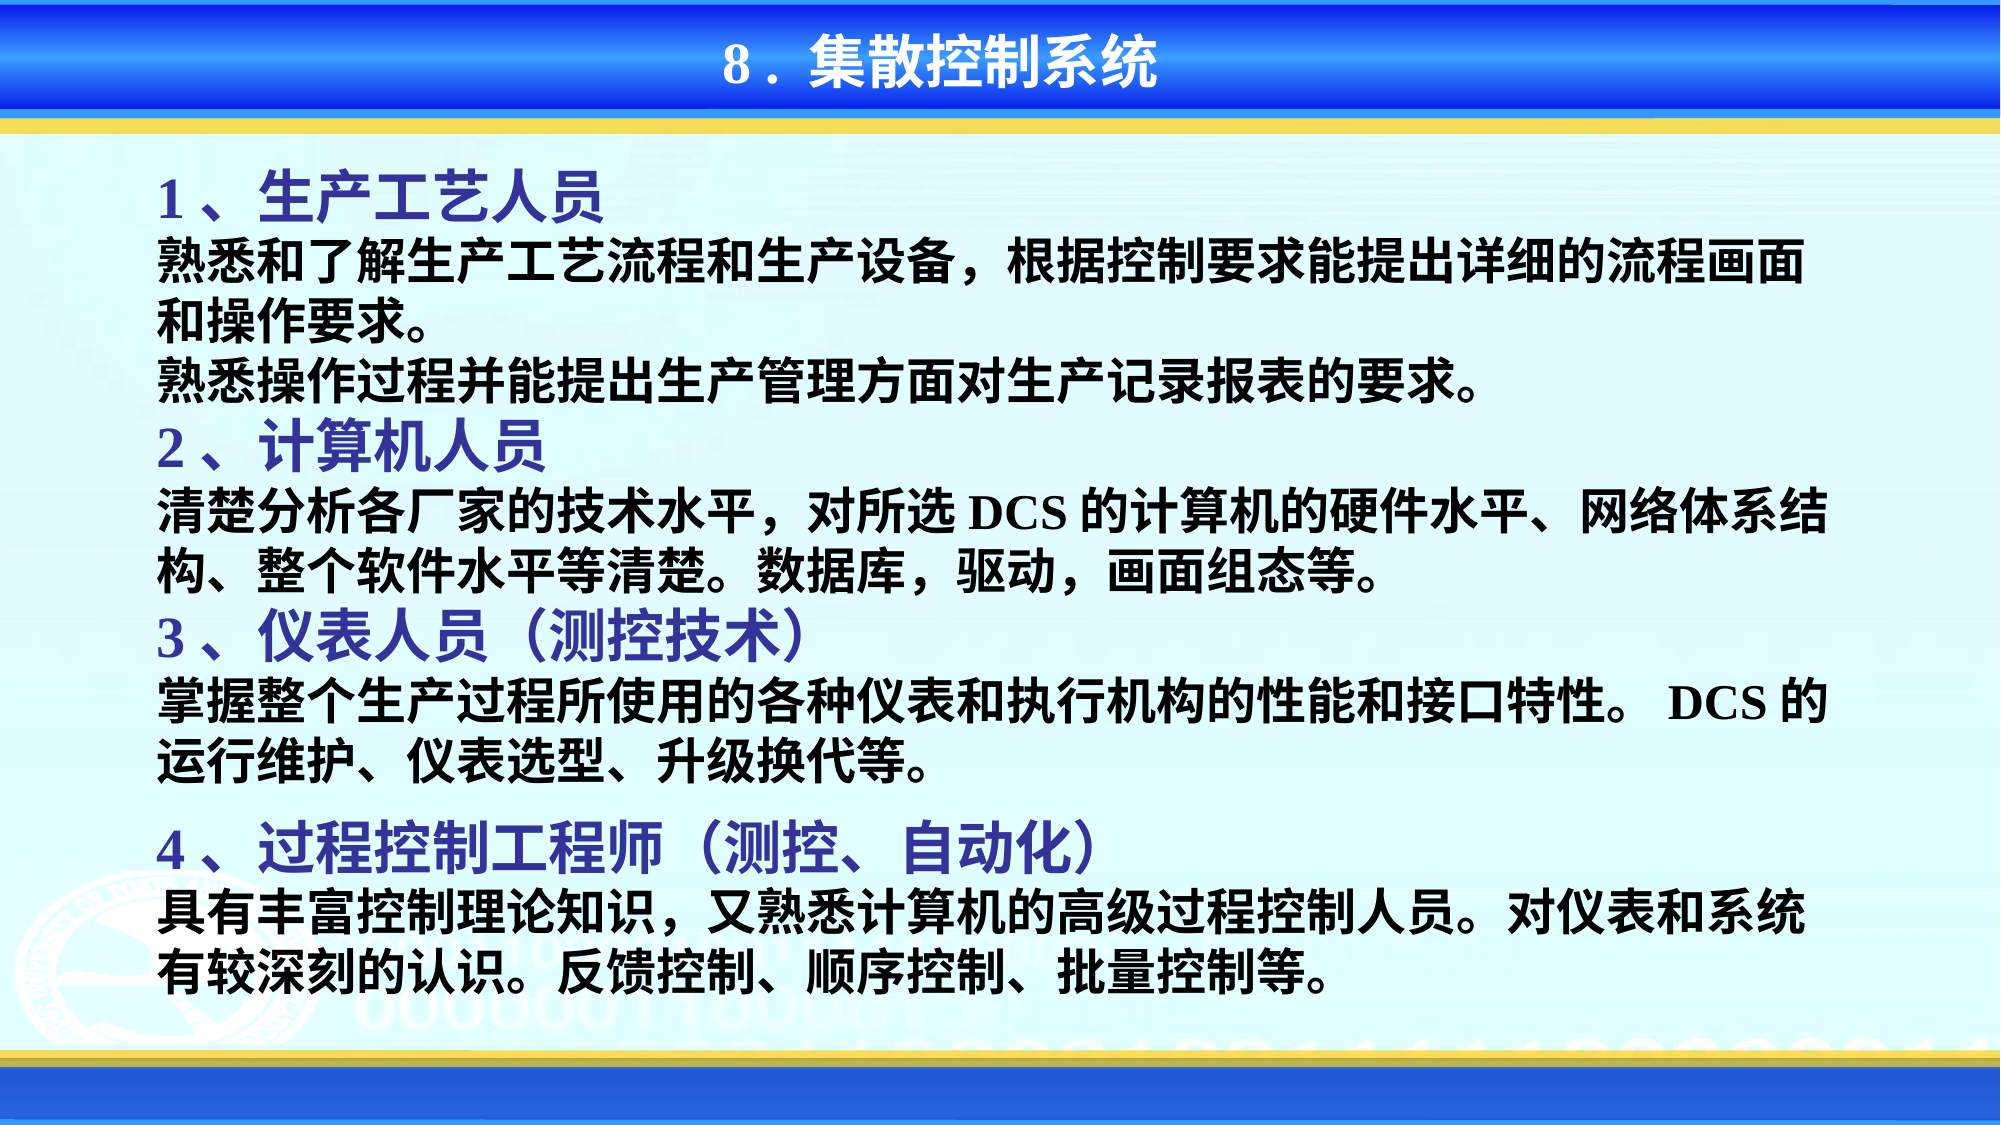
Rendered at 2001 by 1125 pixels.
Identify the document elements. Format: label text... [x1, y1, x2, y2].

picture [0, 1067, 2000, 1120]
text_box 8 . 集散控制系统 [541, 17, 1339, 103]
text_box 1、生产工艺人员 熟悉和了解生产工艺流程和生产设备，根据控制要求能提出详细的流程画面和操作要求。 熟悉操作过程并能提出生产管理方面对生产记录报表的要求。 2、计算机人员 清楚分析各厂家的技术水平，对所选DCS的计算机的硬件水平、网络体系结构、整个软件水平等清楚。数据库，驱动，画面组态等。 3、仪表人员（测控技术） 掌握整个生产过程所使用的各种仪表和执行机构的性能和接口特性。DCS的运行维护、仪表选型、升级换代等。 [141, 152, 1860, 797]
text_box 4、过程控制工程师（测控、自动化） 具有丰富控制理论知识，又熟悉计算机的高级过程控制人员。对仪表和系统有较深刻的认识。反馈控制、顺序控制、批量控制等。 [141, 803, 1856, 1009]
